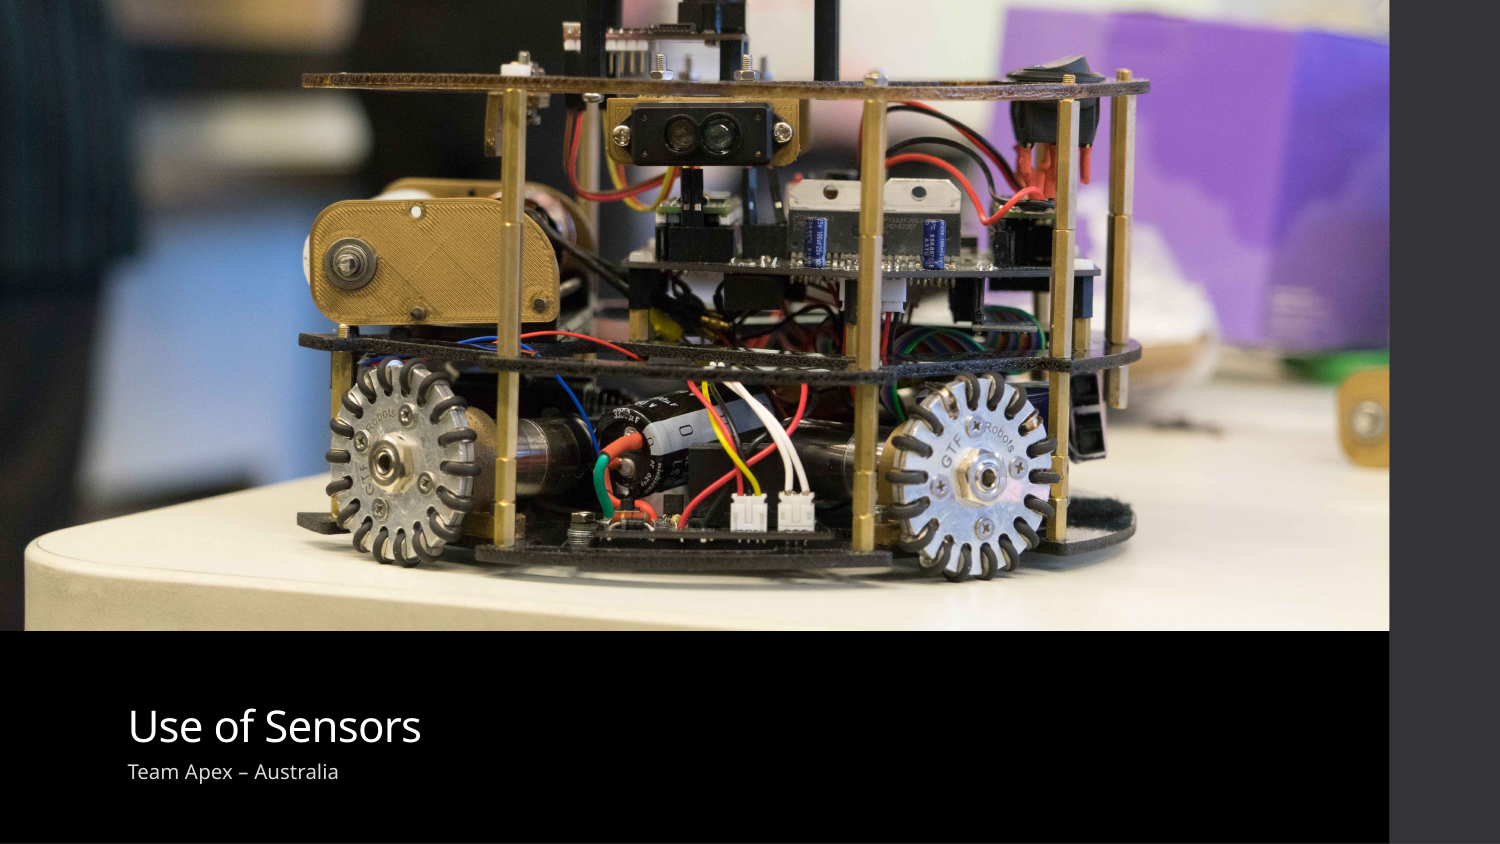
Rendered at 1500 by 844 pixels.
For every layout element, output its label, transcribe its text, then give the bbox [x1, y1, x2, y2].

title Use of Sensors [112, 646, 1341, 751]
list Team Apex – Australia [112, 751, 1341, 825]
picture [0, 0, 1390, 632]
